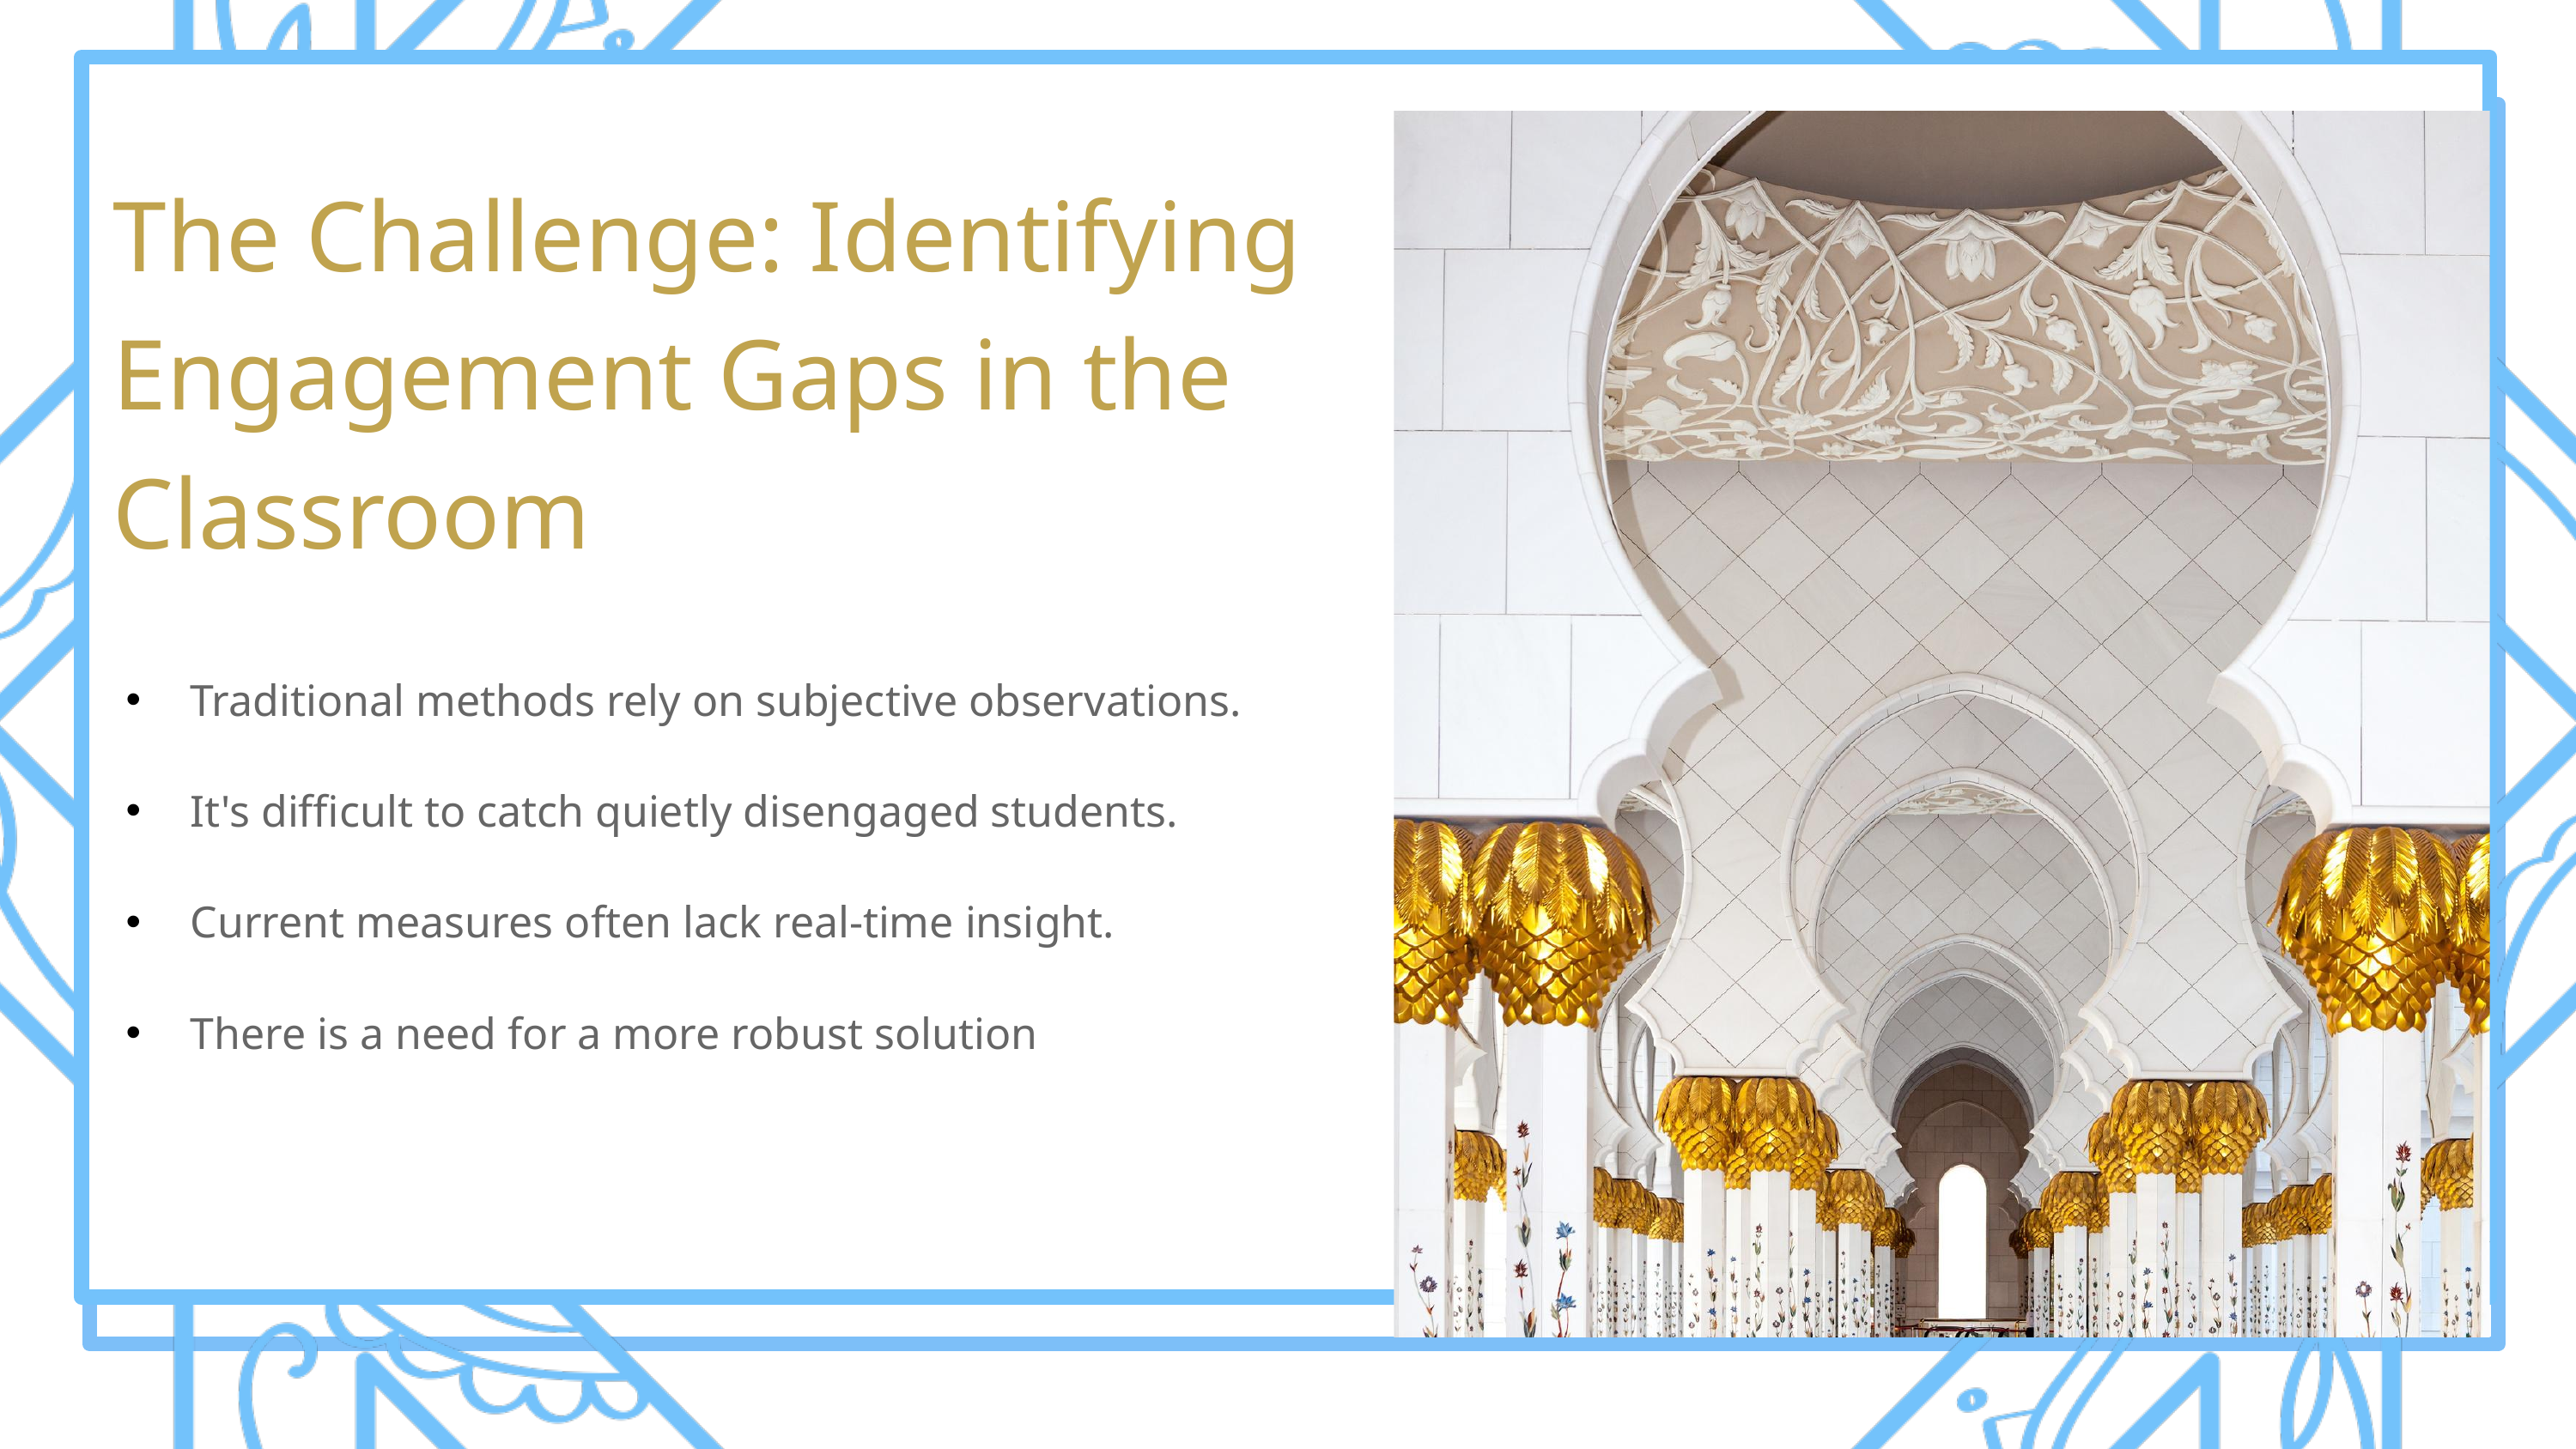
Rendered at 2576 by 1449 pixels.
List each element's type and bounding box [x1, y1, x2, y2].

text_box [0, 0, 2576, 1449]
text_box [81, 57, 2490, 1298]
picture [1394, 111, 2490, 1337]
